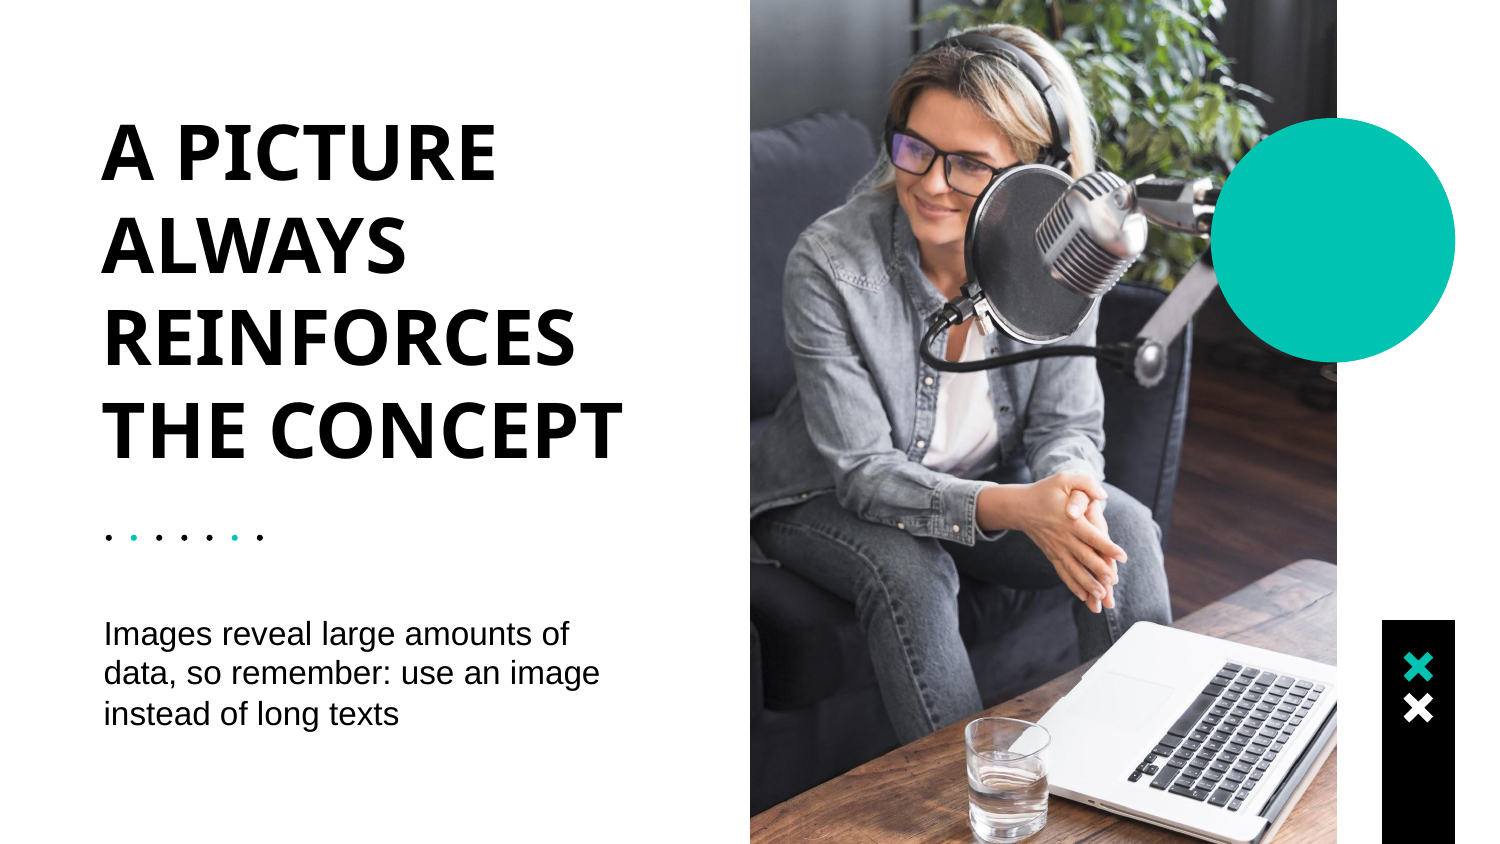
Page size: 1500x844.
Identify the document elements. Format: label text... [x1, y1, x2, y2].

title A PICTURE ALWAYS REINFORCES THE CONCEPT [86, 88, 683, 485]
subtitle Images reveal large amounts of data, so remember: use an image instead of long texts [88, 597, 623, 747]
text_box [105, 534, 264, 542]
picture [749, 0, 1338, 844]
text_box [1342, 118, 1456, 363]
